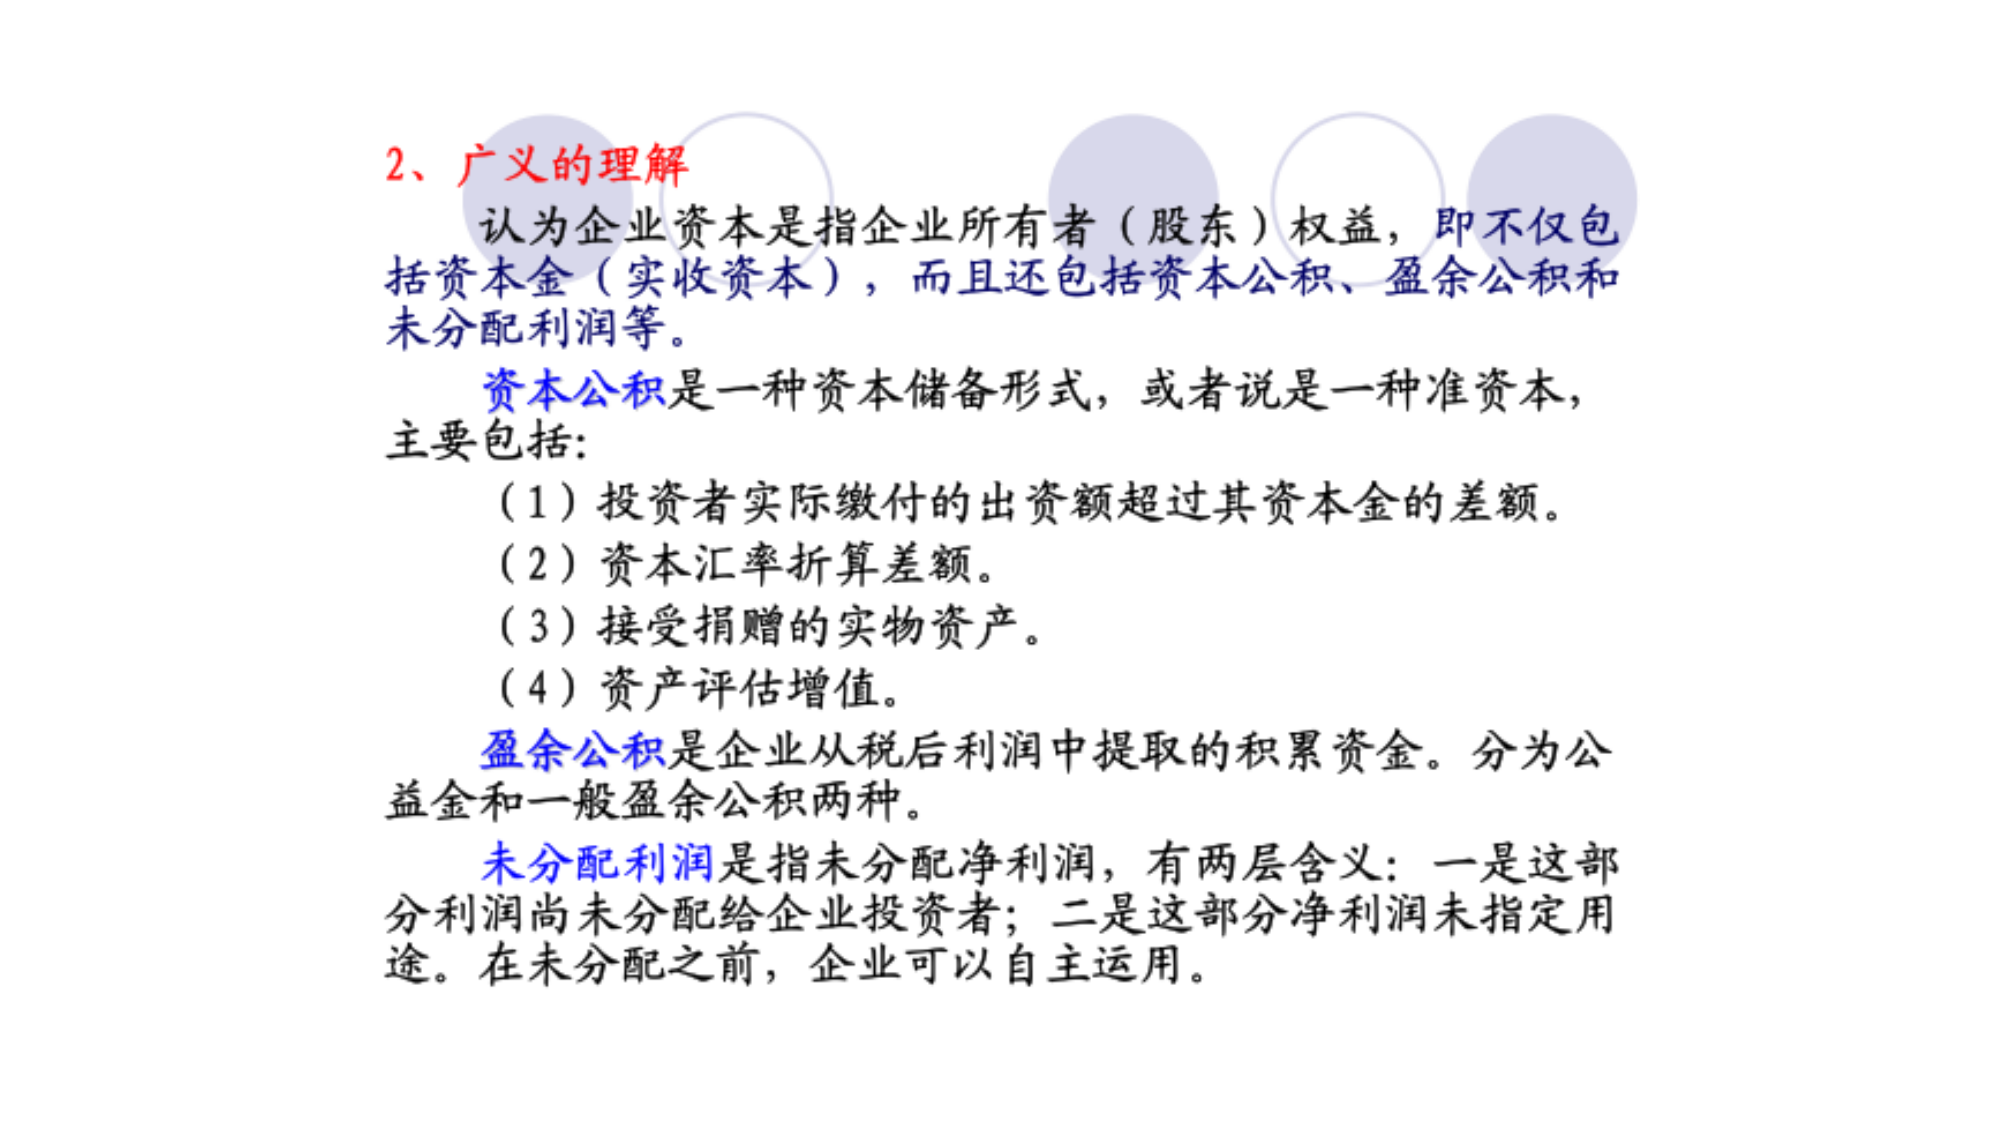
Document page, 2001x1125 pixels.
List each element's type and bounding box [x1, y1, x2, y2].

picture [355, 105, 1640, 1031]
